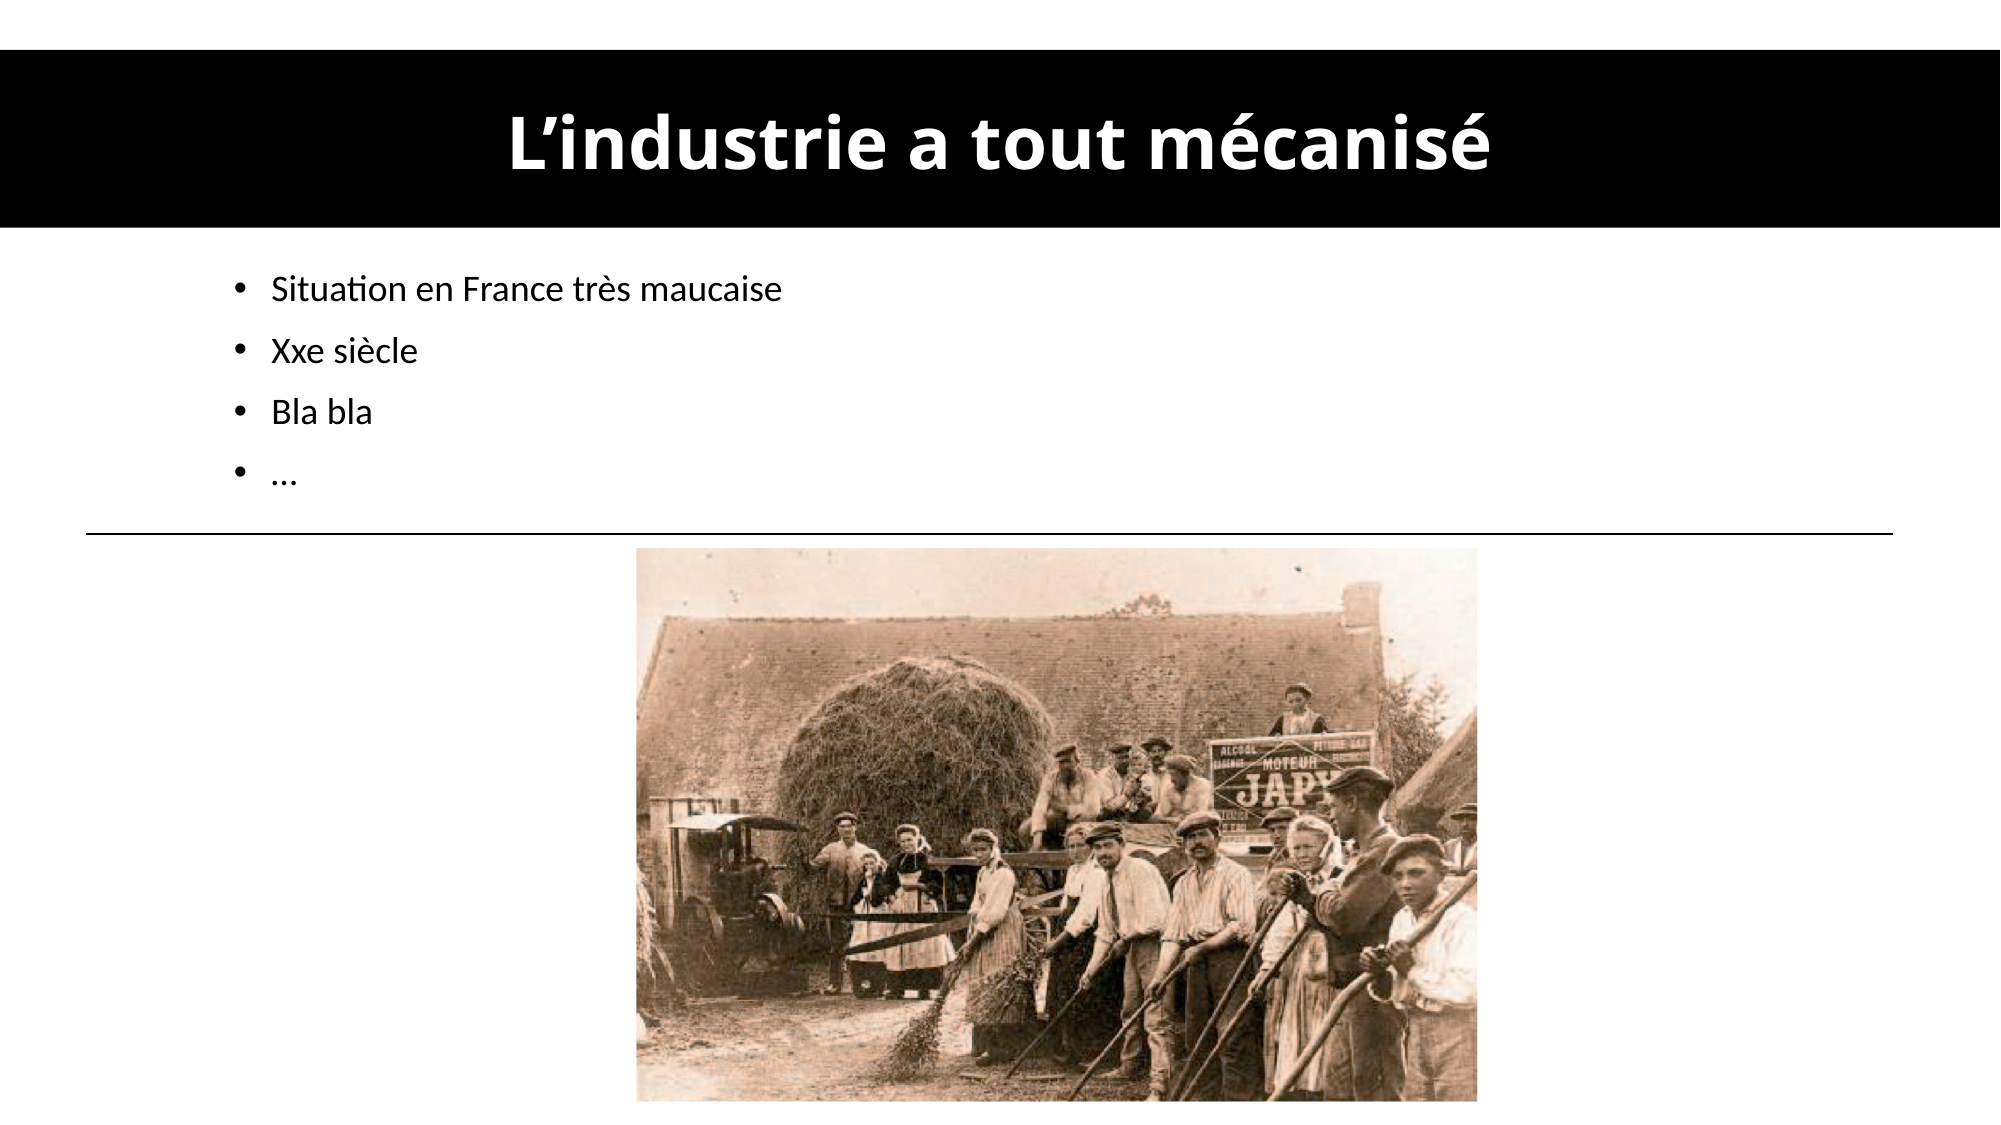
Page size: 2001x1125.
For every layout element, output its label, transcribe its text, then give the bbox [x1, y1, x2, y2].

list Situation en France très maucaise Xxe siècle Bla bla … [218, 262, 1766, 487]
picture [636, 548, 1478, 1102]
text_box [0, 108, 2000, 229]
title L’industrie a tout mécanisé [137, 108, 1863, 205]
text_box [0, 49, 2000, 108]
